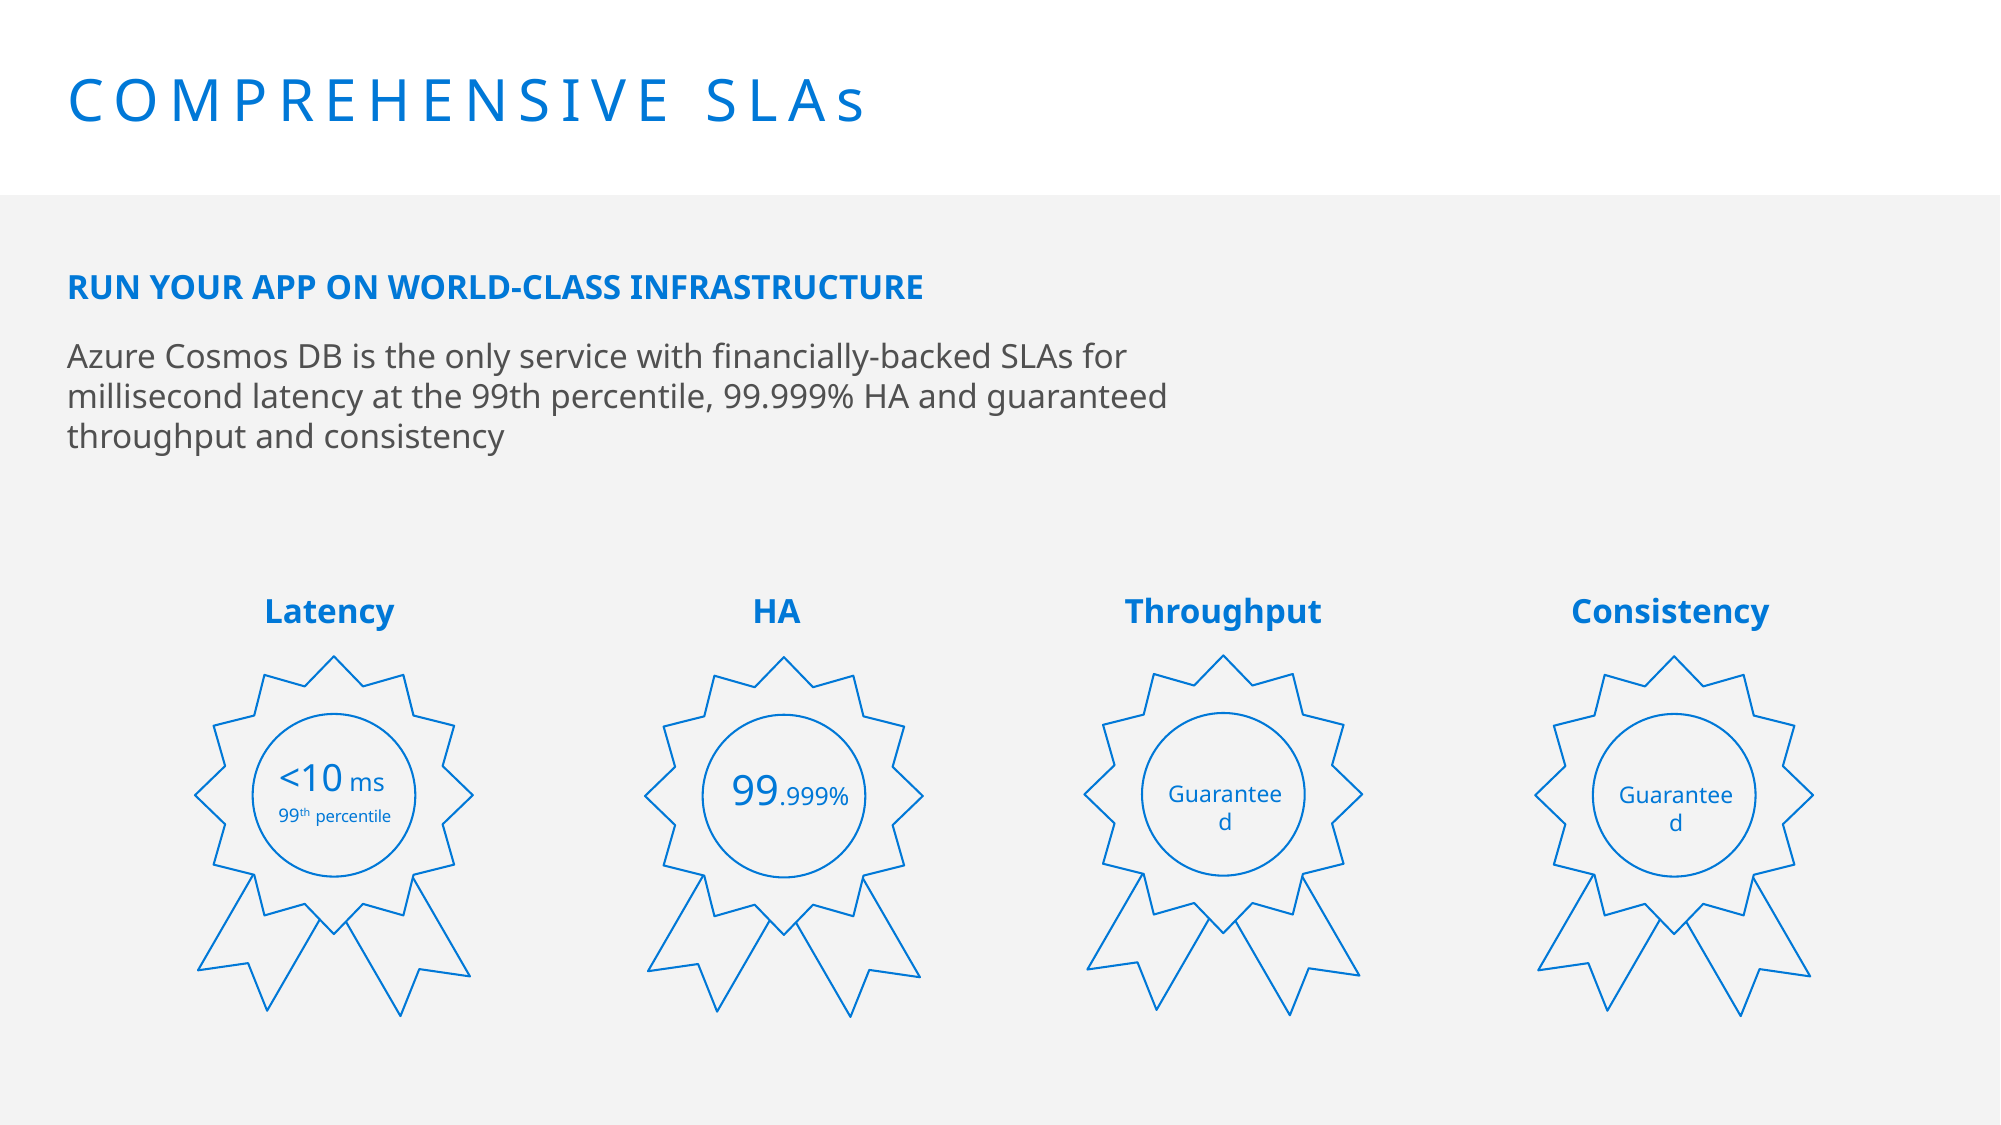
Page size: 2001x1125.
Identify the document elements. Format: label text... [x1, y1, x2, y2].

list RUN YOUR APP ON WORLD-CLASS INFRASTRUCTURE Azure Cosmos DB is the only service with financially-backed SLAs for millisecond latency at the 99th percentile, 99.999% HA and guaranteed throughput and consistency [51, 258, 1205, 465]
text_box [1084, 582, 1814, 1009]
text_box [194, 582, 924, 1009]
title COMPREHENSIVE SLAs [43, 56, 1956, 205]
